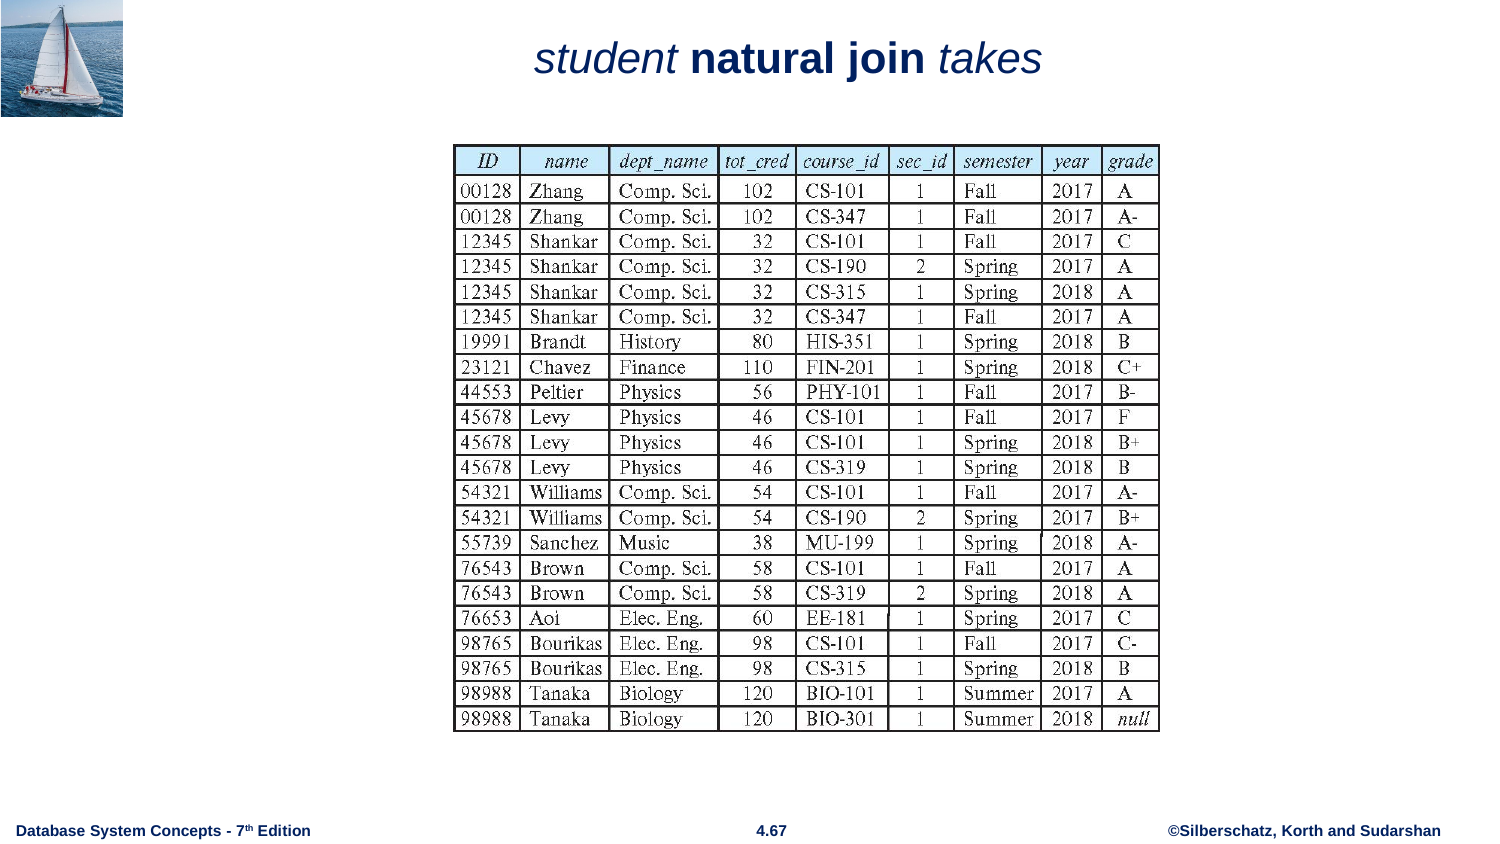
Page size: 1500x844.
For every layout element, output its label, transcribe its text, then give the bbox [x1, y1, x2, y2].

picture [452, 144, 1161, 733]
title student natural join takes [125, 14, 1452, 90]
picture [0, 0, 123, 117]
